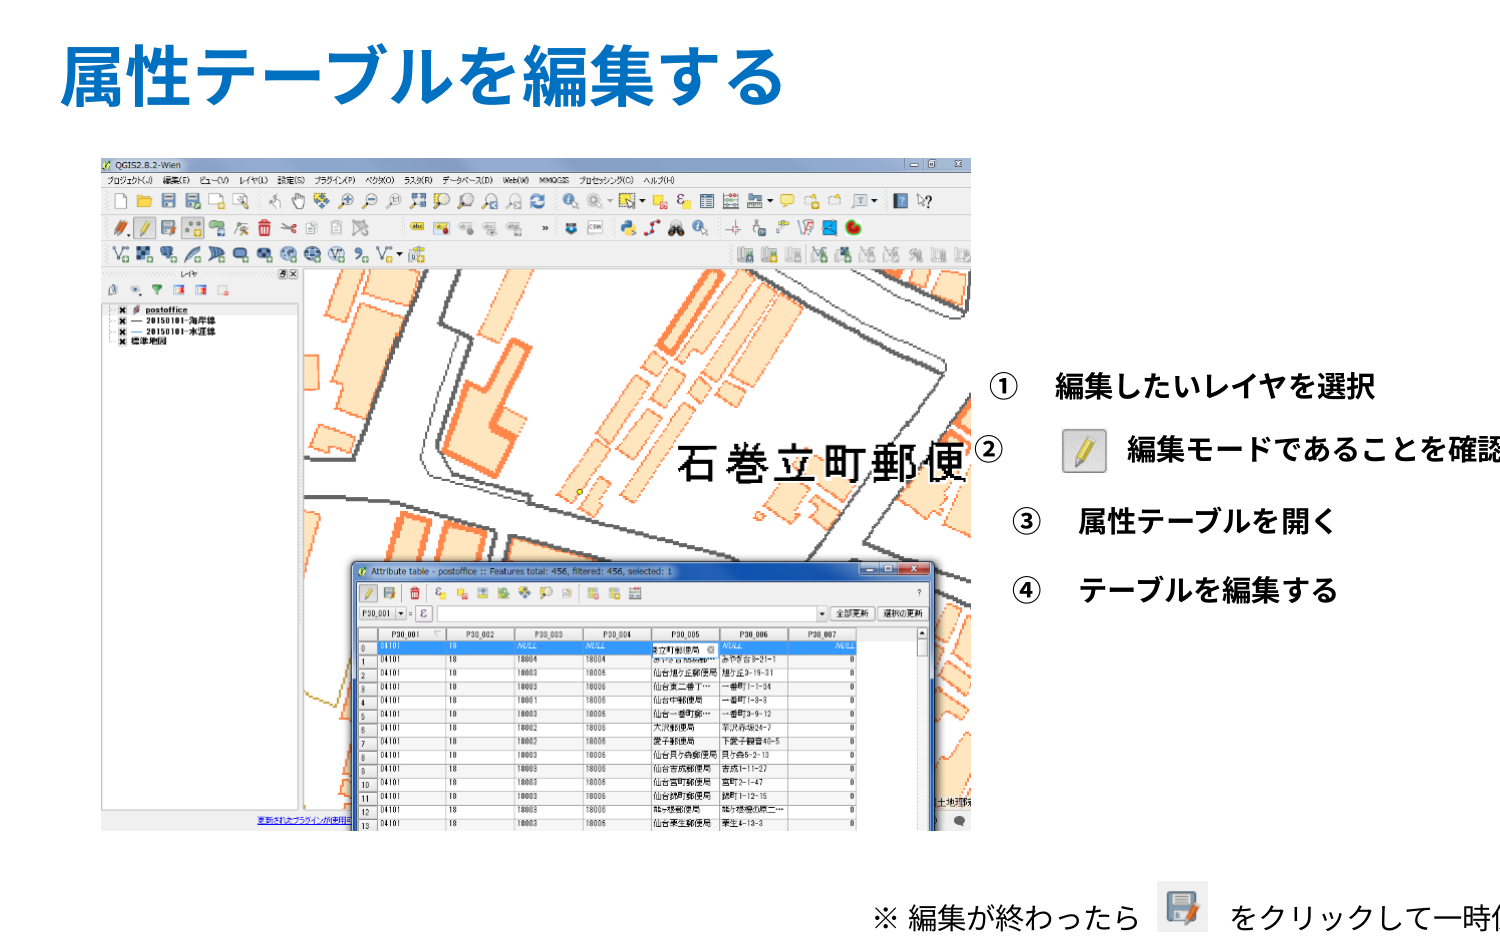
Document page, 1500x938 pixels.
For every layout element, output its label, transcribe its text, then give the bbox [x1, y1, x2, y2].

text_box ※編集が終わったら をクリックして一時保存 [857, 892, 1500, 938]
picture [1061, 428, 1108, 473]
picture [101, 158, 971, 831]
text_box 属性テーブルを編集する [44, 27, 805, 123]
text_box ④ テーブルを編集する [998, 564, 1475, 615]
text_box ③ 属性テーブルを開く [998, 495, 1475, 546]
picture [1157, 881, 1208, 932]
text_box ① 編集したいレイヤを選択 [974, 360, 1420, 411]
text_box ② 編集モードであることを確認 [971, 423, 1500, 474]
